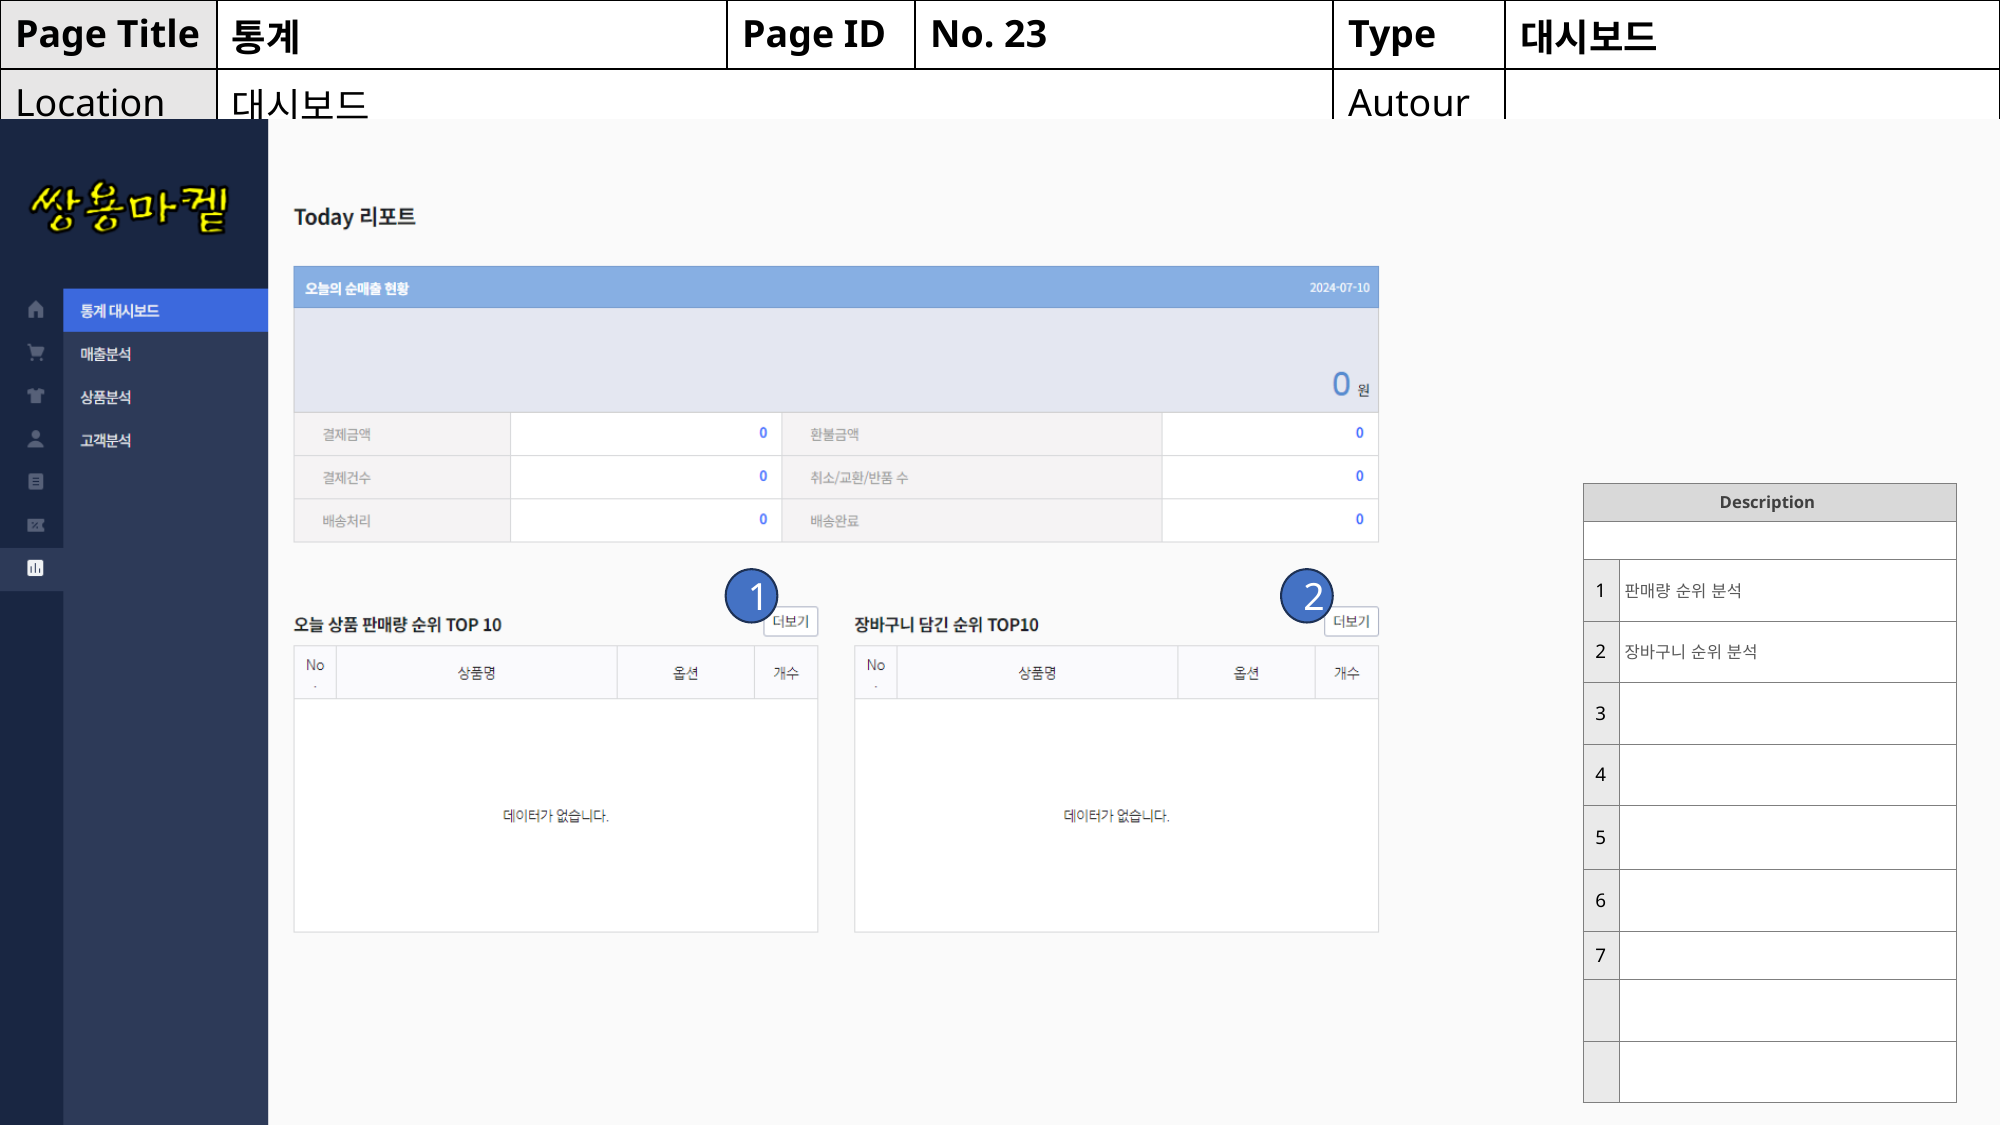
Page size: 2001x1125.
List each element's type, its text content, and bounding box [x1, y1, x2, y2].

picture [0, 119, 2000, 1125]
table_cell [1506, 70, 1999, 119]
table_header 통계 [218, 1, 726, 68]
table_header No. 23 [916, 1, 1332, 68]
table_cell Autour [1334, 70, 1504, 119]
table_header Page ID [728, 1, 914, 68]
table_cell 대시보드 [218, 70, 1332, 119]
table_header 대시보드 [1506, 1, 1999, 68]
table_cell Location [1, 70, 216, 119]
table_header Page Title [1, 1, 216, 68]
table_header Type [1334, 1, 1504, 68]
